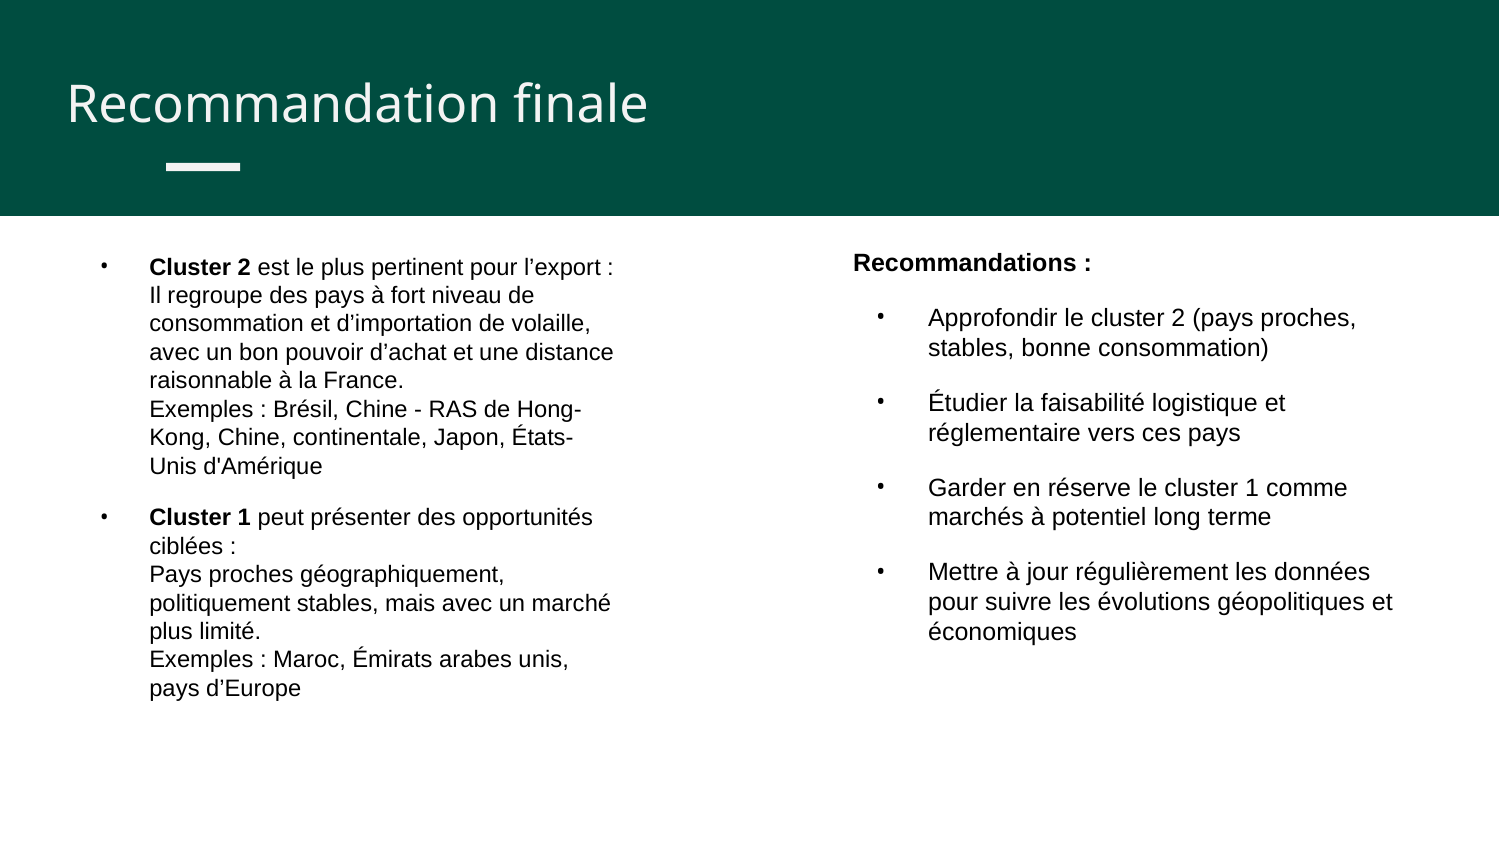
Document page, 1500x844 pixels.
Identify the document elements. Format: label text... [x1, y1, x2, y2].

text_box Recommandations : Approfondir le cluster 2 (pays proches, stables, bonne consommation) Étudier la faisabilité logistique et réglementaire vers ces pays Garder en réserve le cluster 1 comme marchés à potentiel long terme Mettre à jour régulièrement les données pour suivre les évolutions géopolitiques et économiques [838, 231, 1410, 785]
list Cluster 2 est le plus pertinent pour l’export : Il regroupe des pays à fort niveau de consommation et d’importation de volaille, avec un bon pouvoir d’achat et une distance raisonnable à la France. Exemples : Brésil, Chine - RAS de Hong-Kong, Chine, continentale, Japon, États-Unis d'Amérique Cluster 1 peut présenter des opportunités ciblées : Pays proches géographiquement, politiquement stables, mais avec un marché plus limité. Exemples : Maroc, Émirats arabes unis, pays d’Europe [62, 217, 636, 739]
text_box [166, 162, 241, 172]
text_box Recommandation finale [51, 55, 1449, 150]
text_box [0, 0, 1500, 217]
